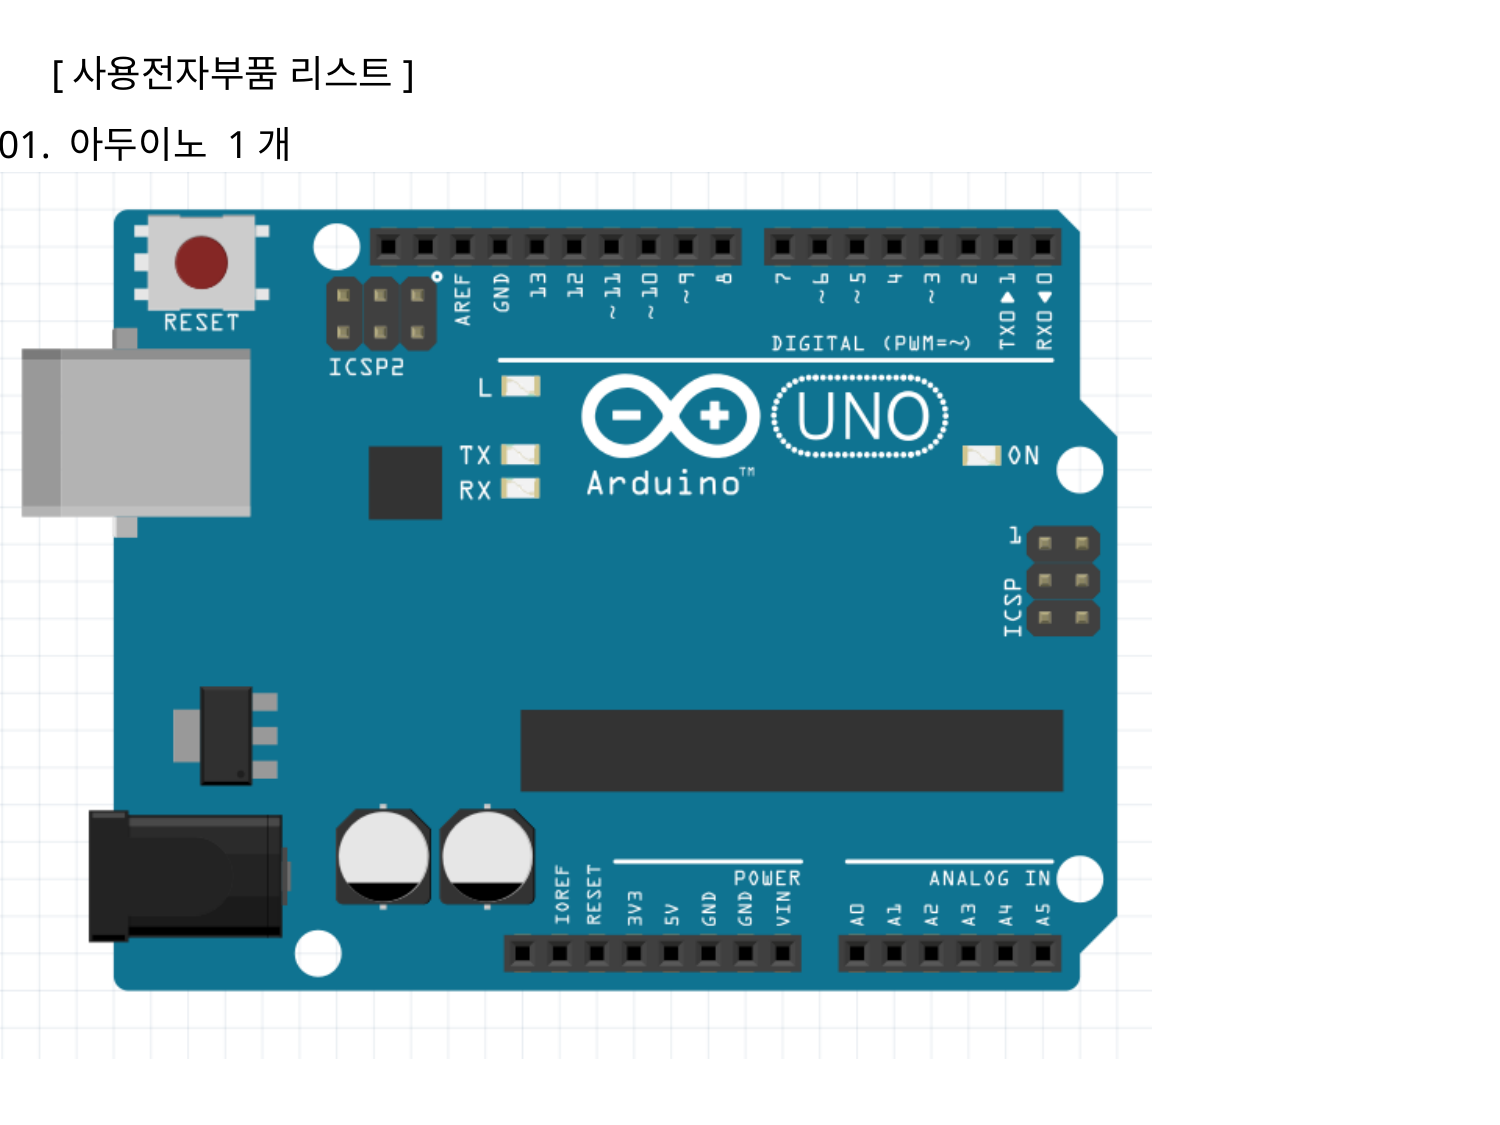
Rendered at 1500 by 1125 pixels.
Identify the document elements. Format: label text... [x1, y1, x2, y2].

text_box 01. 아두이노 1개 [0, 113, 430, 171]
picture [0, 172, 1152, 1059]
text_box [사용전자부품 리스트] [36, 42, 430, 103]
